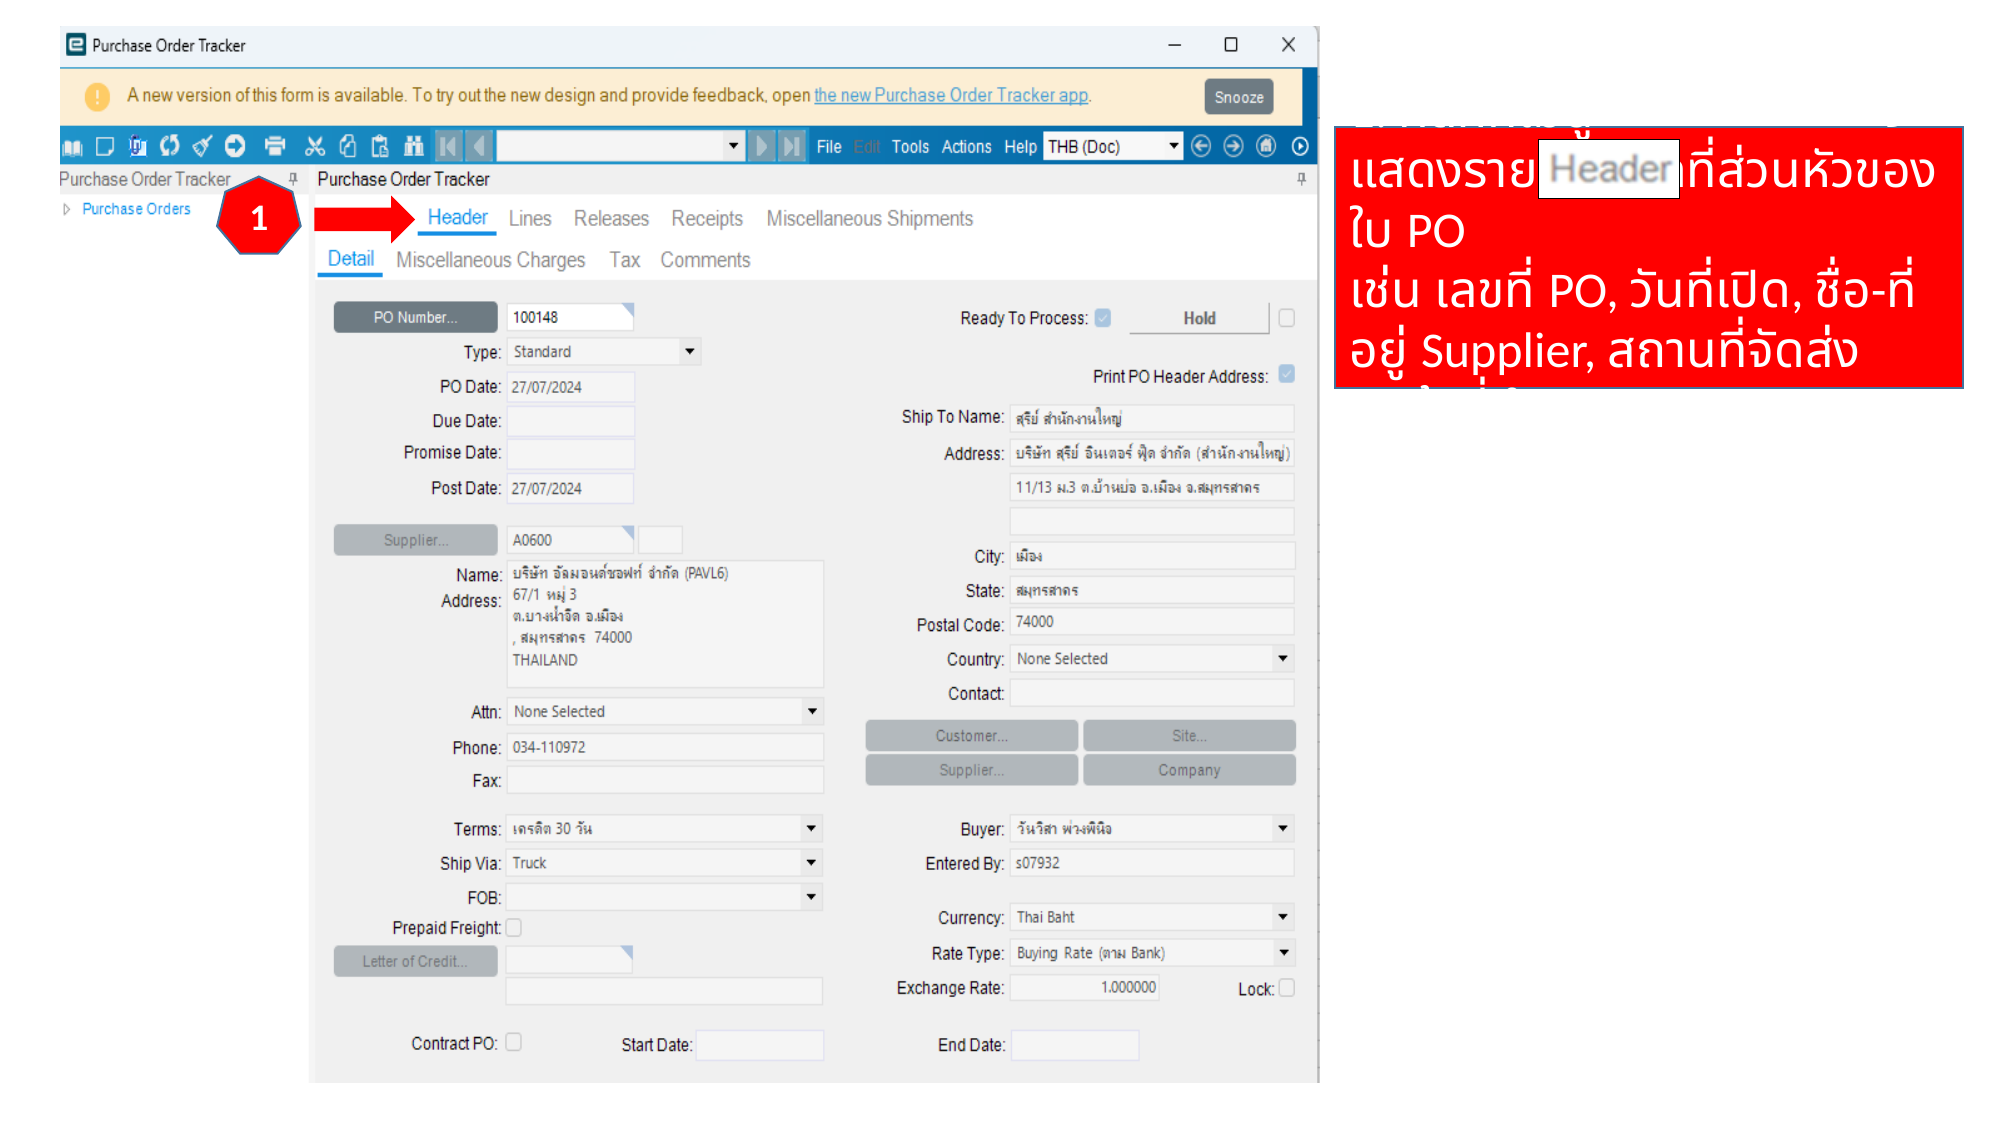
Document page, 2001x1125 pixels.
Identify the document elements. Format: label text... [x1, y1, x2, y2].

picture [59, 26, 1320, 1083]
text_box 1. คลิกที่เมนู จะแสดงรายละเอียดที่ส่วนหัวของใบ PO เช่น เลขที่ PO, วันที่เปิด, ชื่อ-ที่อยู่ Supplier, สถานที่จัดส่งสินค้าที่กำหนด [1334, 126, 1964, 389]
picture [1538, 139, 1680, 199]
